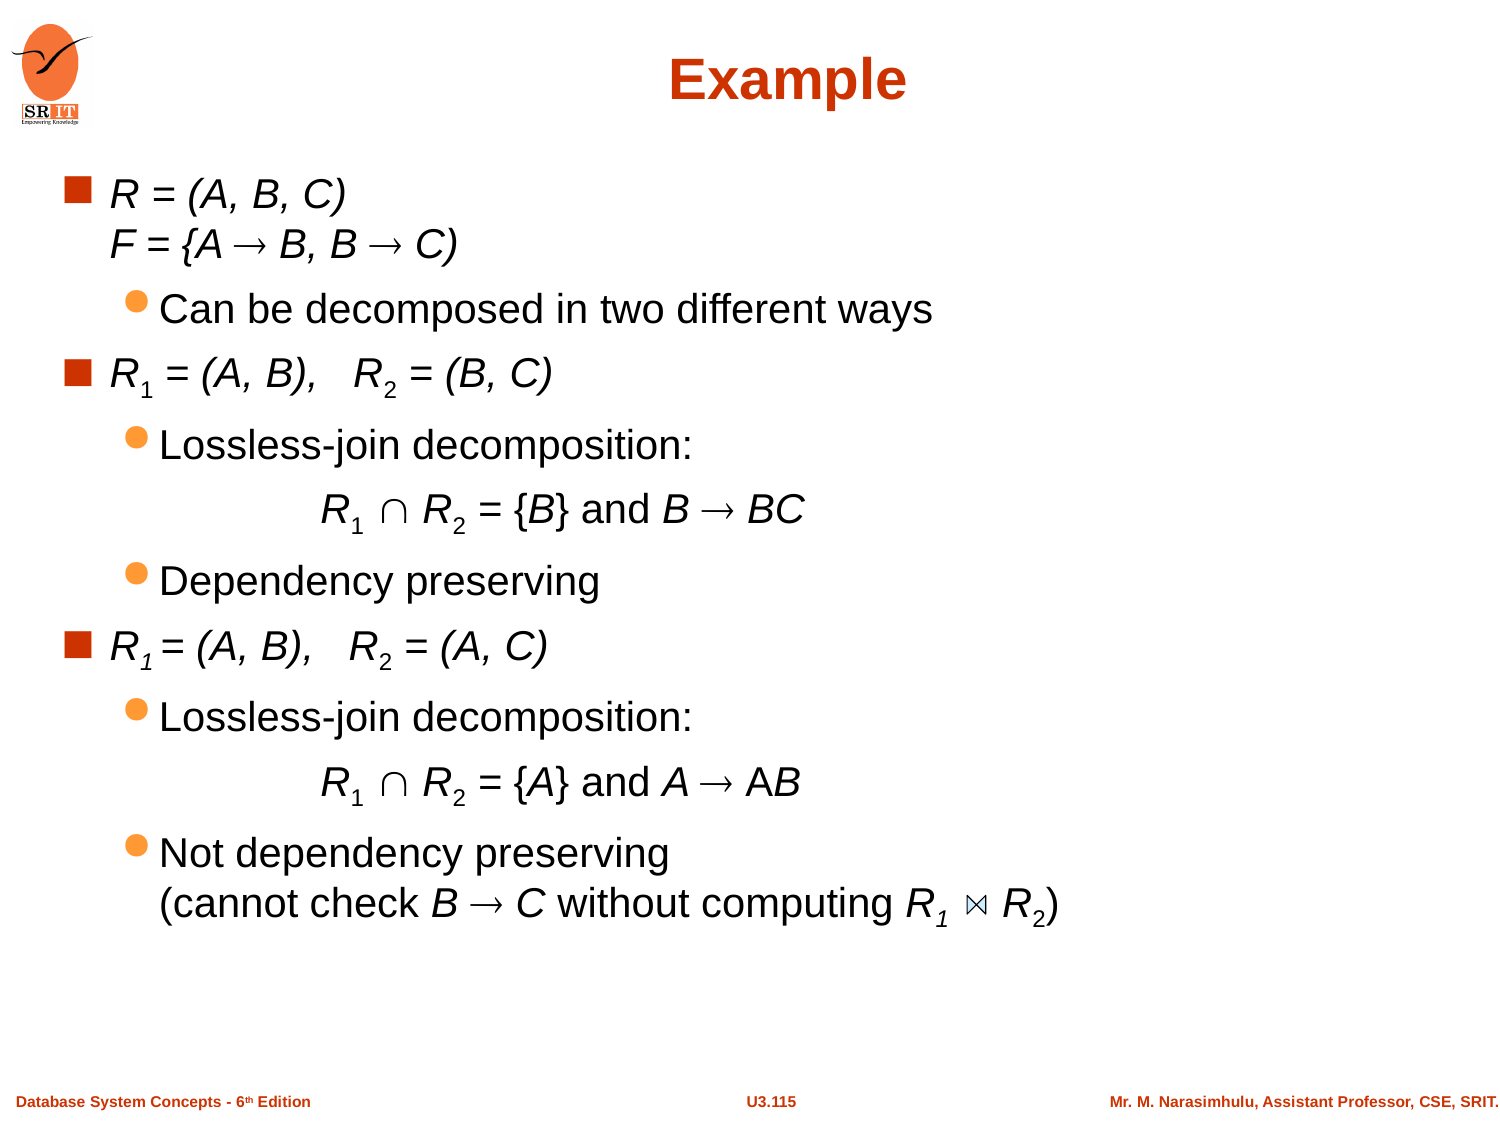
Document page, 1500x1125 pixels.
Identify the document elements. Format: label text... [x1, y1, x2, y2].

list R = (A, B, C) F = {A  B, B  C) Can be decomposed in two different ways R1 = (A, B), R2 = (B, C) Lossless-join decomposition: R1  R2 = {B} and B  BC Dependency preserving R1 = (A, B), R2 = (A, C) Lossless-join decomposition: R1  R2 = {A} and A  AB Not dependency preserving (cannot check B  C without computing R1 R2) [52, 159, 1465, 1032]
picture [11, 19, 93, 128]
picture [961, 890, 992, 920]
title Example [125, 18, 1452, 120]
